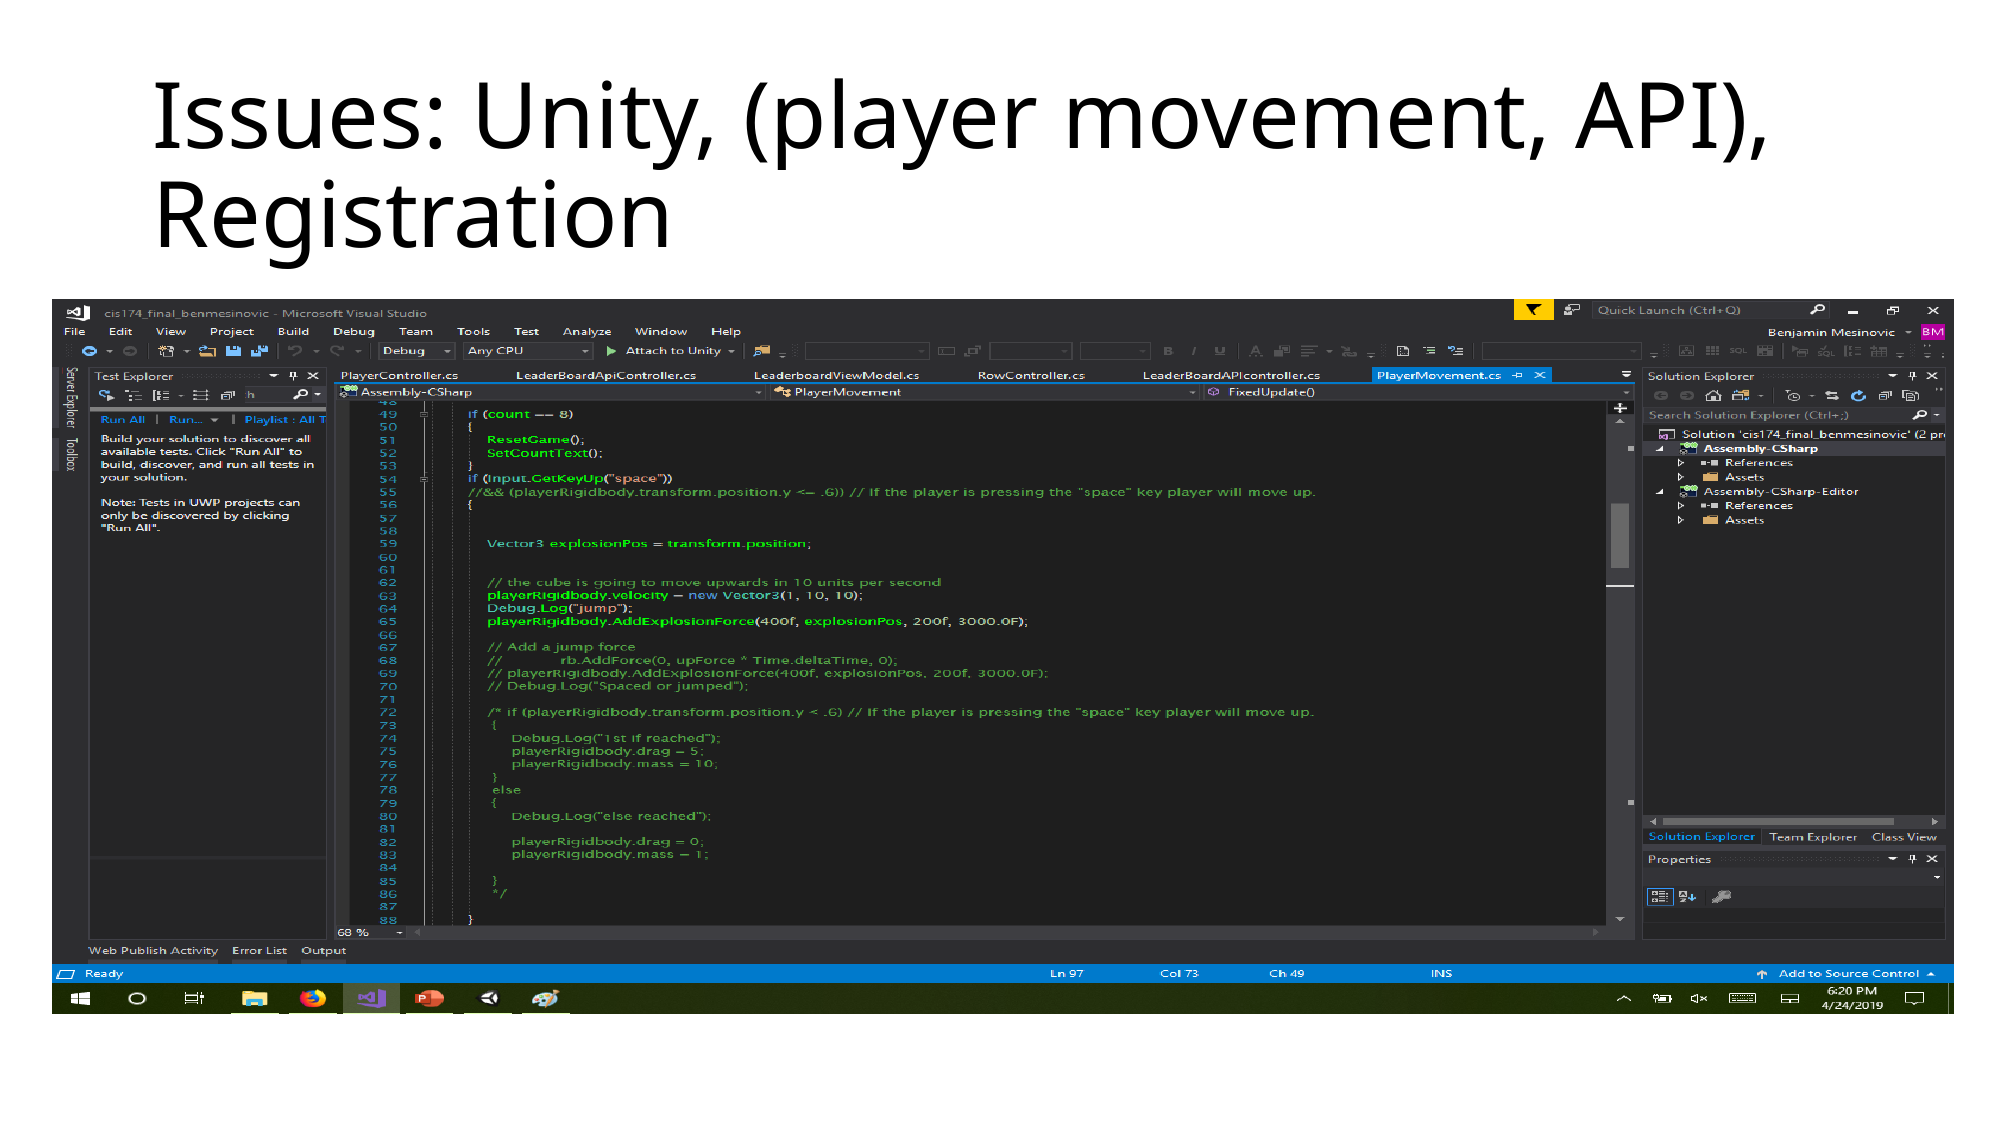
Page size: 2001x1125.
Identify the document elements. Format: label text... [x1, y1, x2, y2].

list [52, 299, 1954, 1014]
title Issues: Unity, (player movement, API), Registration [137, 59, 1863, 278]
